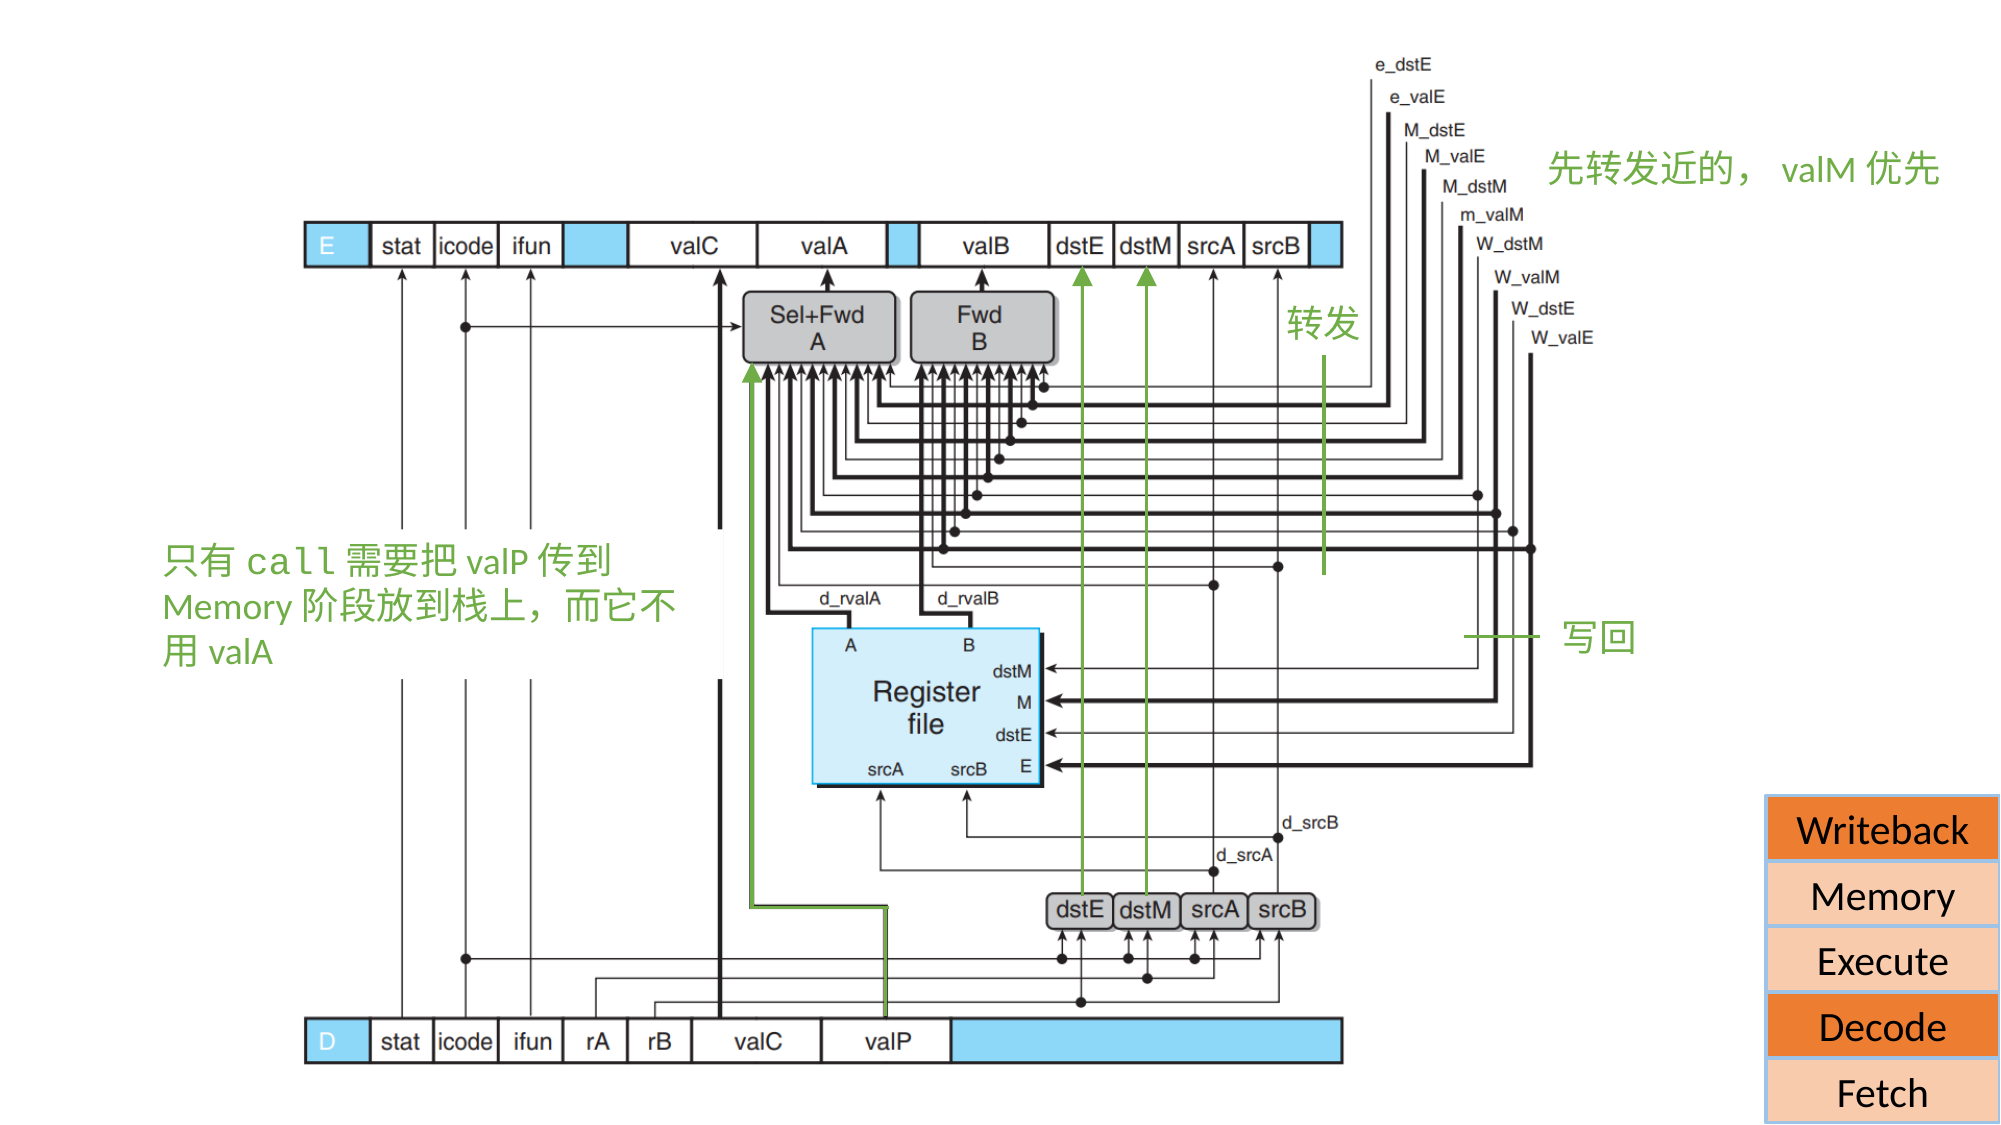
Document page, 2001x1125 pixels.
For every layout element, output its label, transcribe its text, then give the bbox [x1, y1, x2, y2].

text_box Execute [1766, 926, 2000, 992]
text_box Fetch [1766, 1058, 2000, 1123]
text_box Writeback [1766, 795, 2000, 861]
text_box Memory [1766, 861, 2000, 926]
text_box Decode [1766, 992, 2000, 1058]
picture [255, 31, 1625, 1080]
text_box 先转发近的，valM优先 [1625, 137, 1956, 198]
text_box 写回 [1625, 606, 1652, 666]
text_box 只有call需要把valP传到Memory阶段放到栈上，而它不用valA [147, 529, 255, 680]
